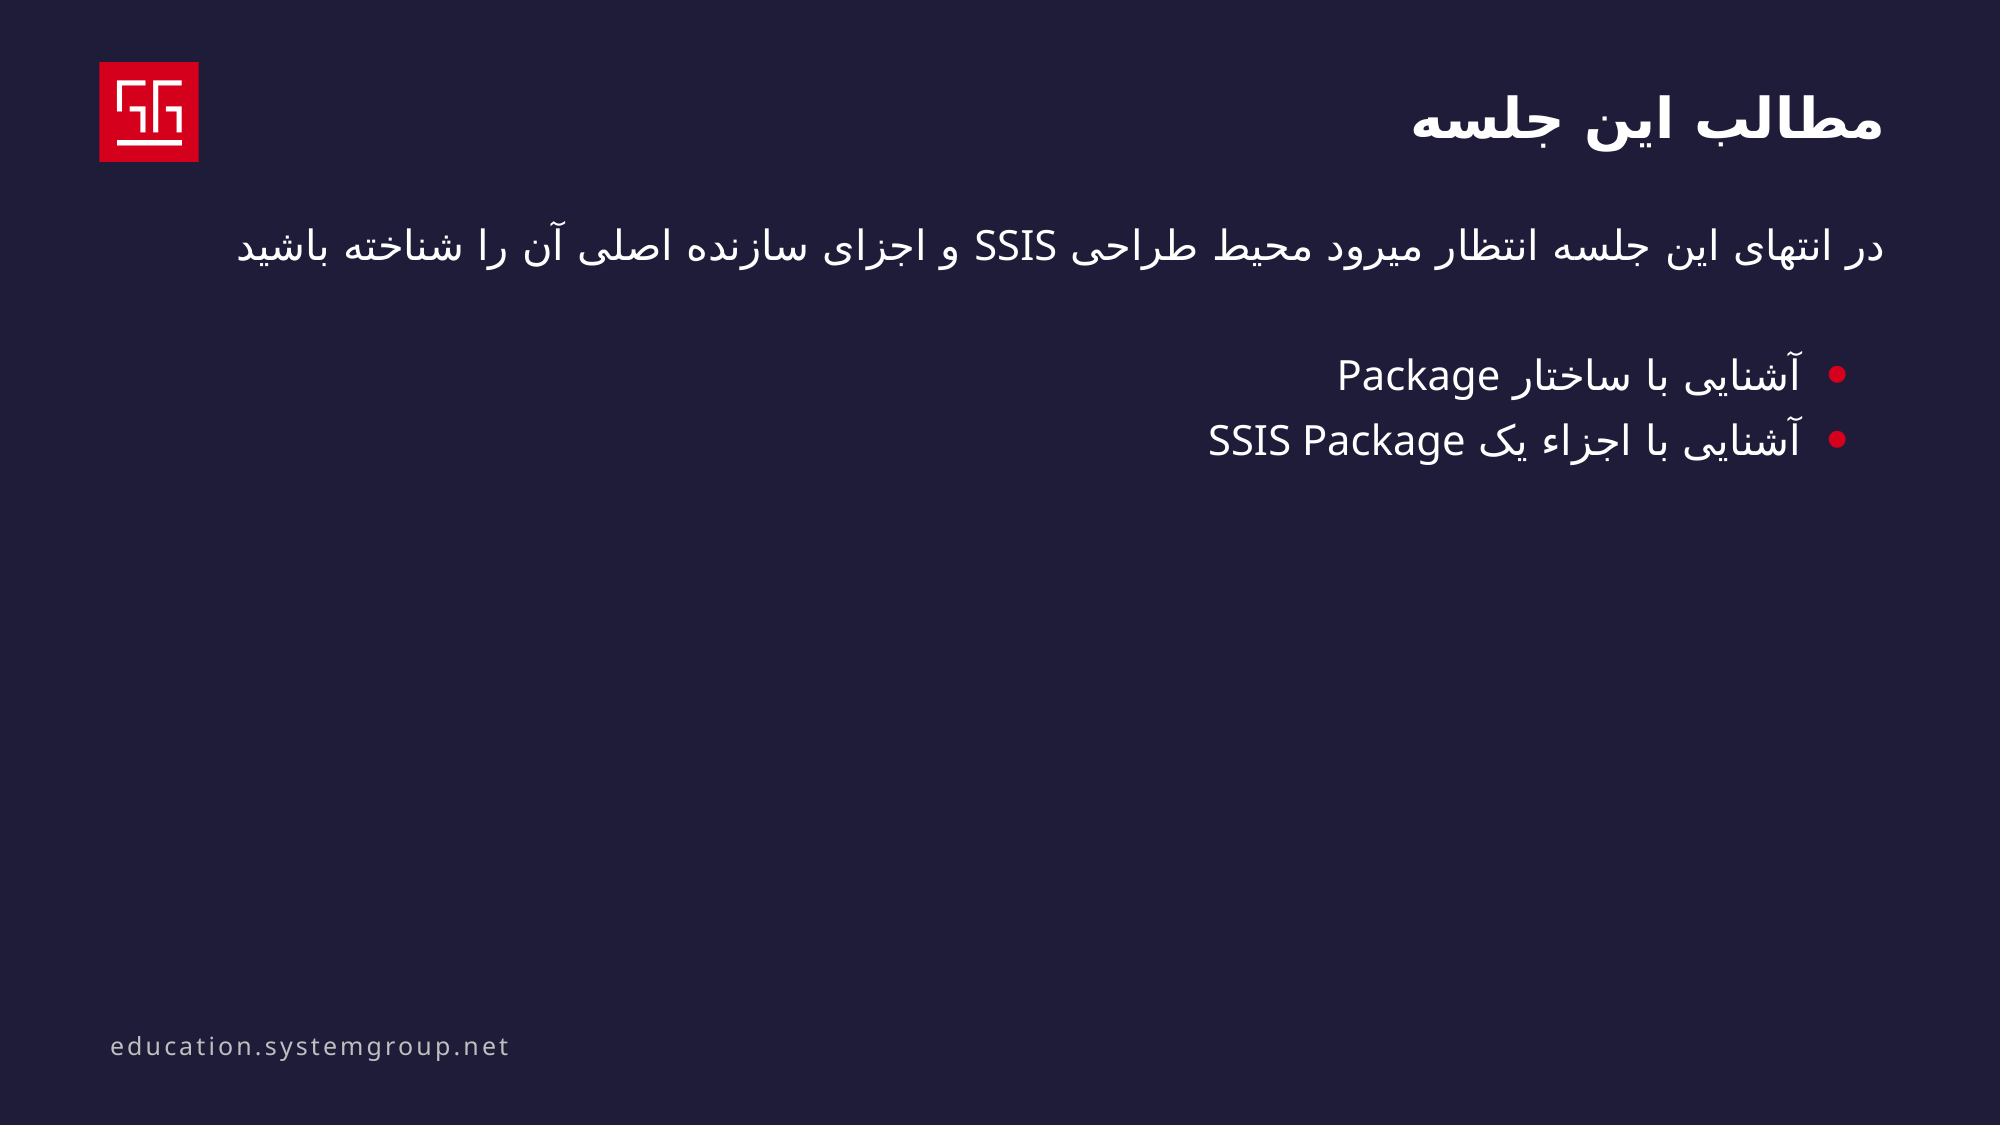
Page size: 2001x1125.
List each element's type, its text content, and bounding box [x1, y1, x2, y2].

text_box مطالب این جلسه [236, 74, 1901, 157]
text_box education.systemgroup.net [95, 1023, 524, 1068]
picture [99, 62, 199, 162]
text_box در انتهای این جلسه انتظار میرود محیط طراحی SSIS و اجزای سازنده اصلی آن را شناخته باشید آشنایی با ساختار Package آشنایی با اجزاء یک SSIS Package [114, 201, 1901, 471]
